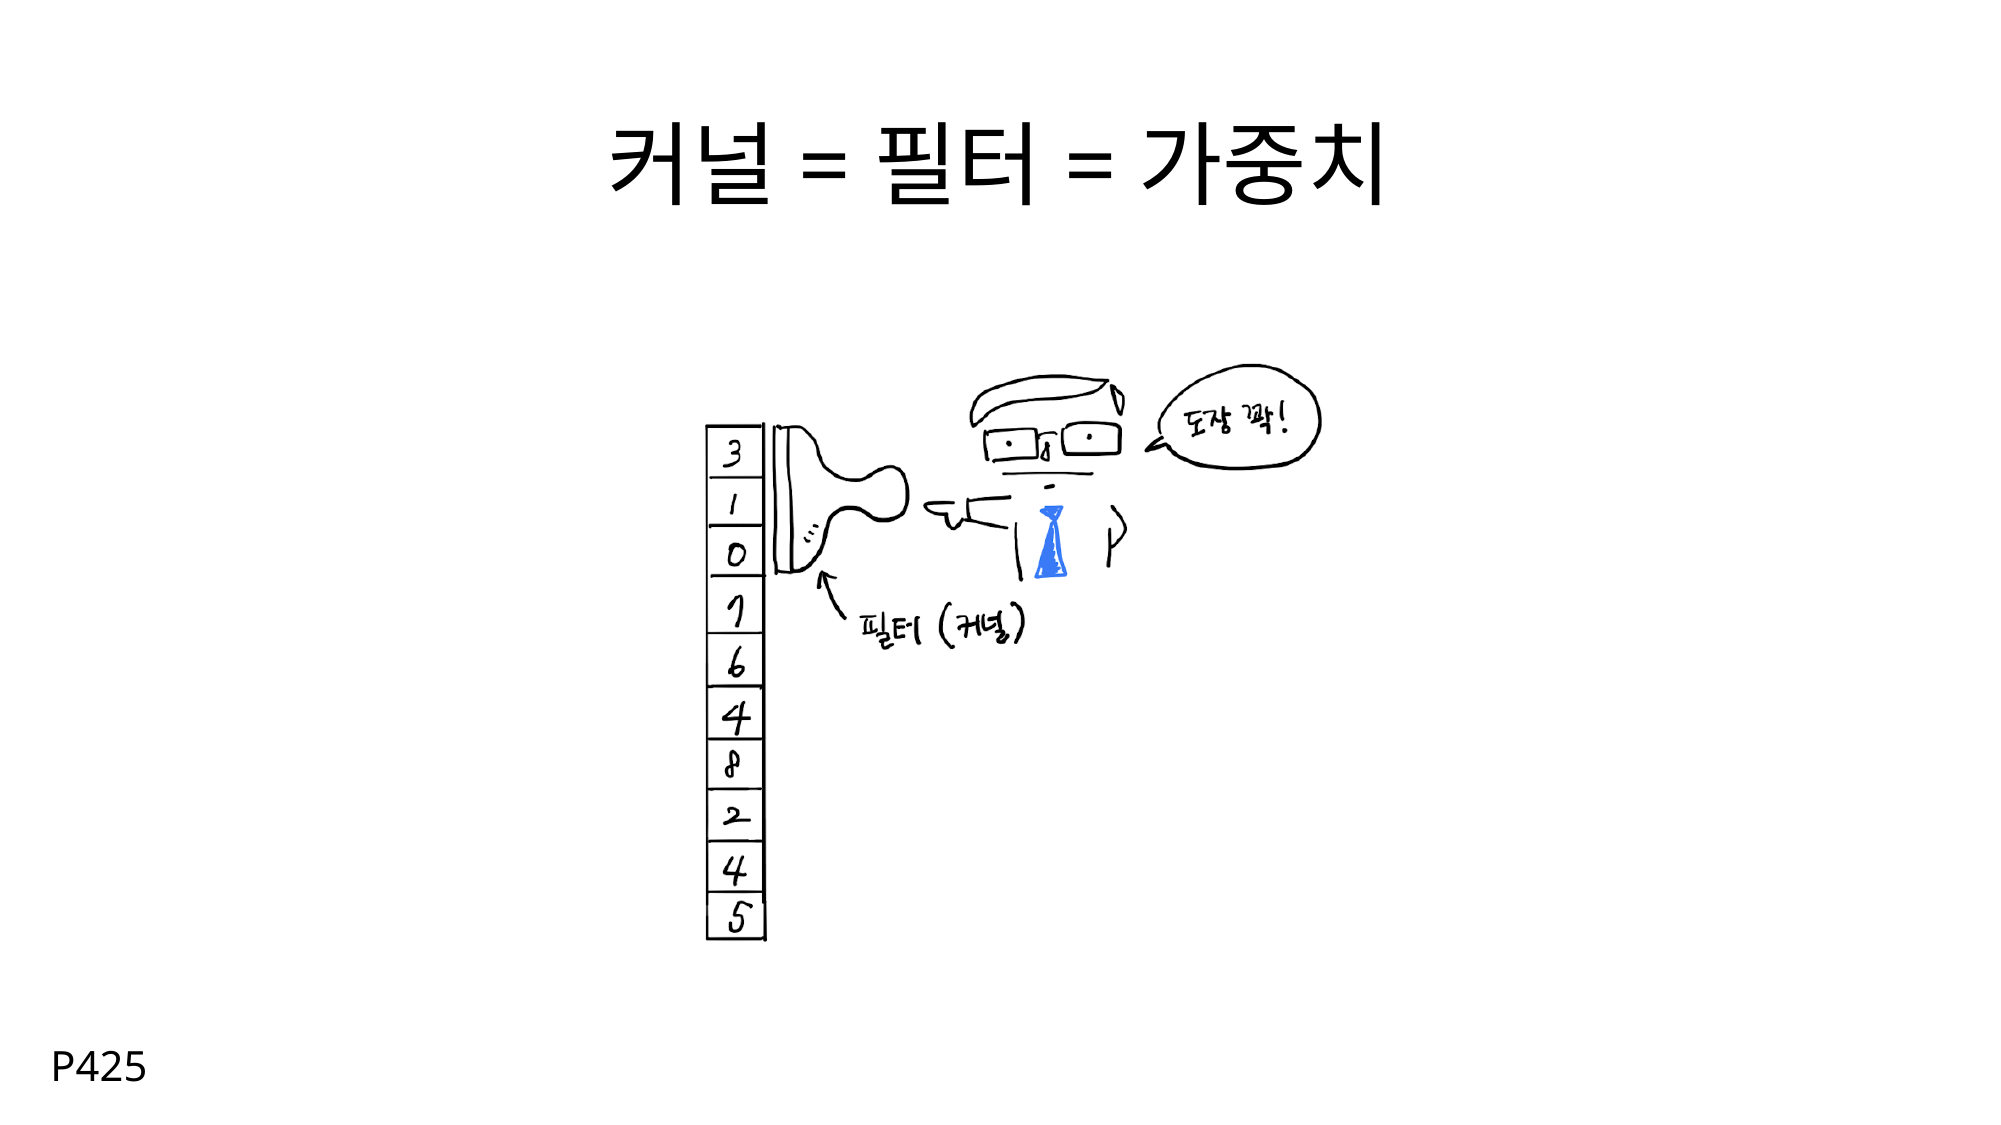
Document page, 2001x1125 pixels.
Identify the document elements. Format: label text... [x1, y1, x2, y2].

text_box 커널=필터=가중치 [137, 59, 1863, 278]
picture [645, 350, 1355, 959]
text_box P425 [35, 1032, 163, 1098]
